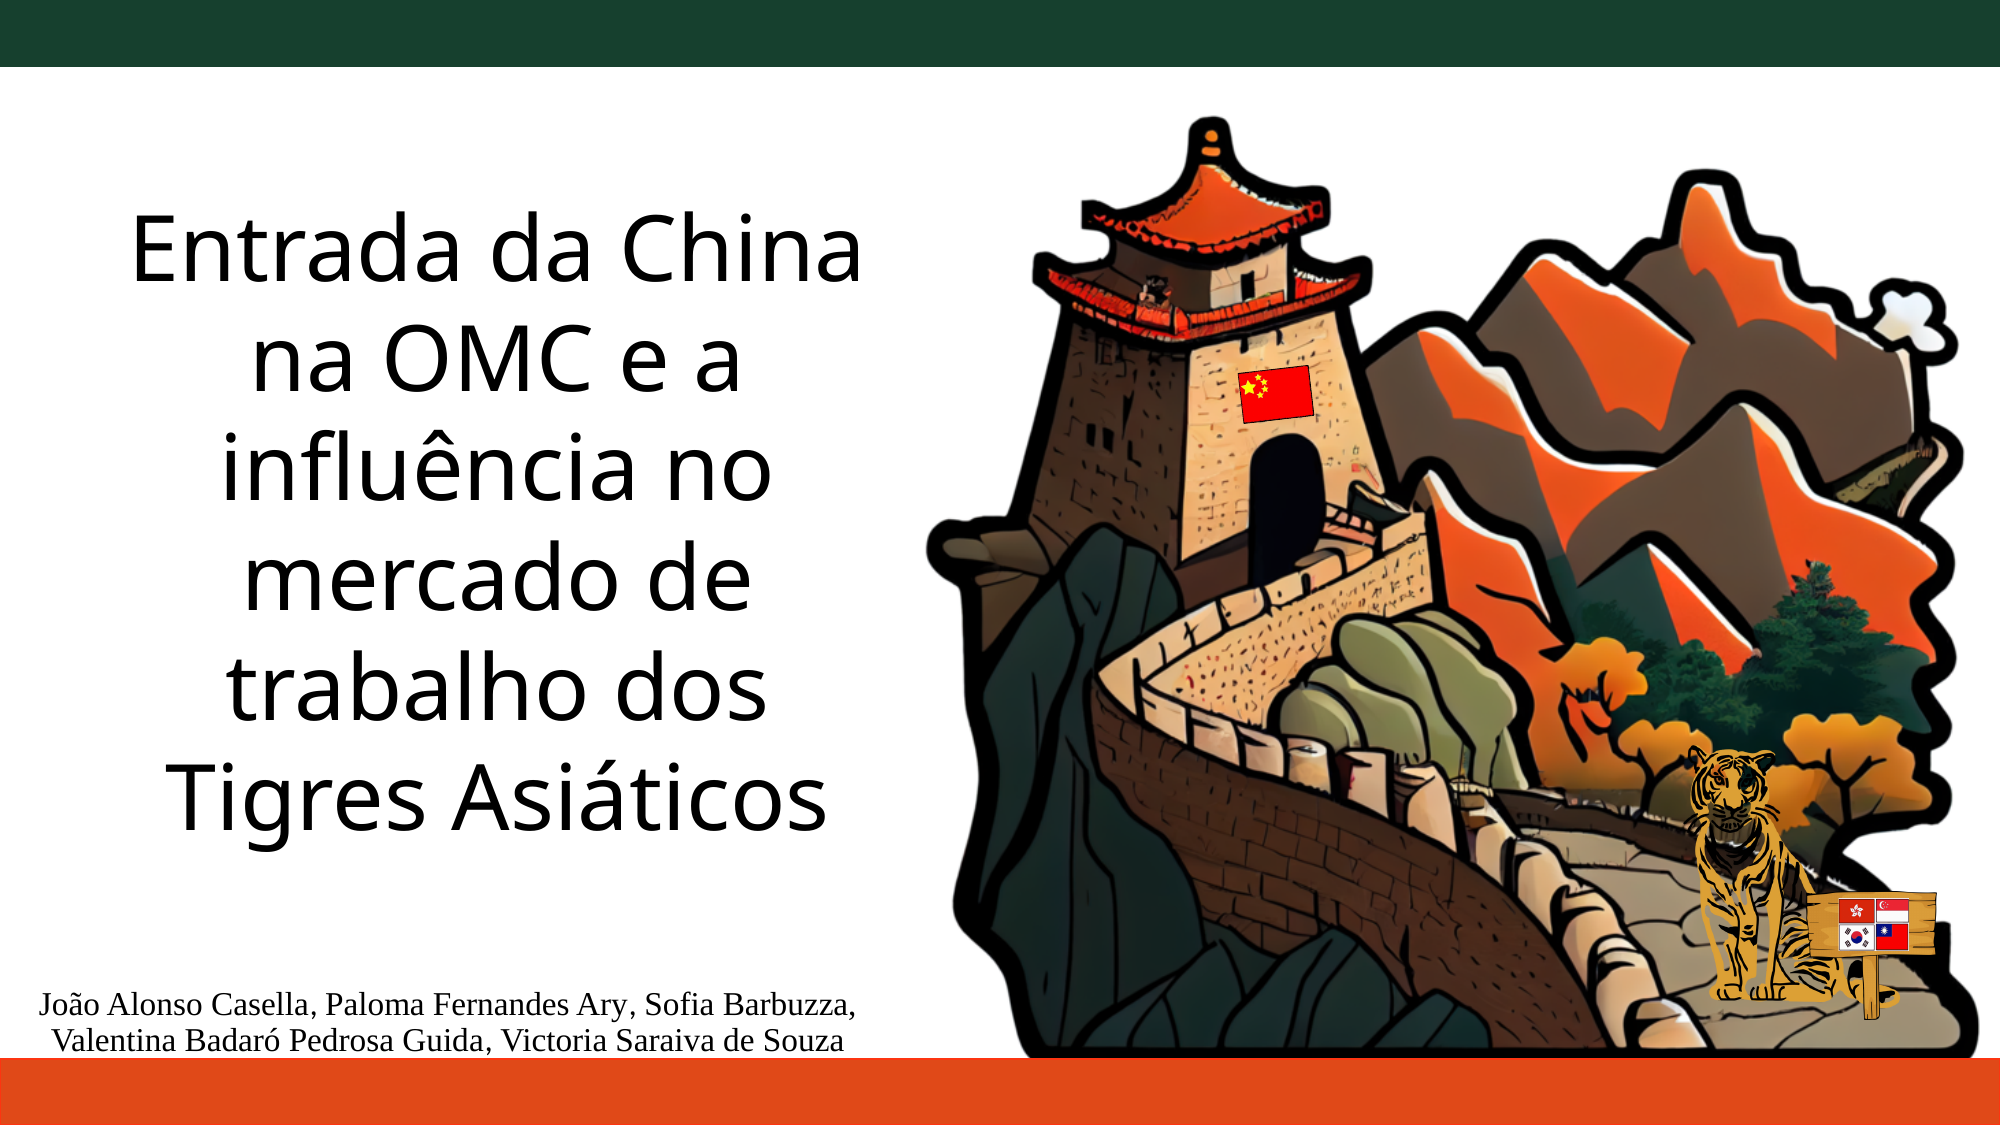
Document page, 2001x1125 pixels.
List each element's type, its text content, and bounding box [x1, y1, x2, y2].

text_box [0, 1058, 2000, 1125]
subtitle João Alonso Casella, Paloma Fernandes Ary, Sofia Barbuzza, Valentina Badaró Pedrosa Guida, Victoria Saraiva de Souza [0, 979, 887, 1058]
text_box Entrada da China na OMC e a influência no mercado de trabalho dos Tigres Asiáticos [107, 181, 887, 857]
text_box [0, 0, 2000, 67]
picture [887, 79, 2000, 1104]
